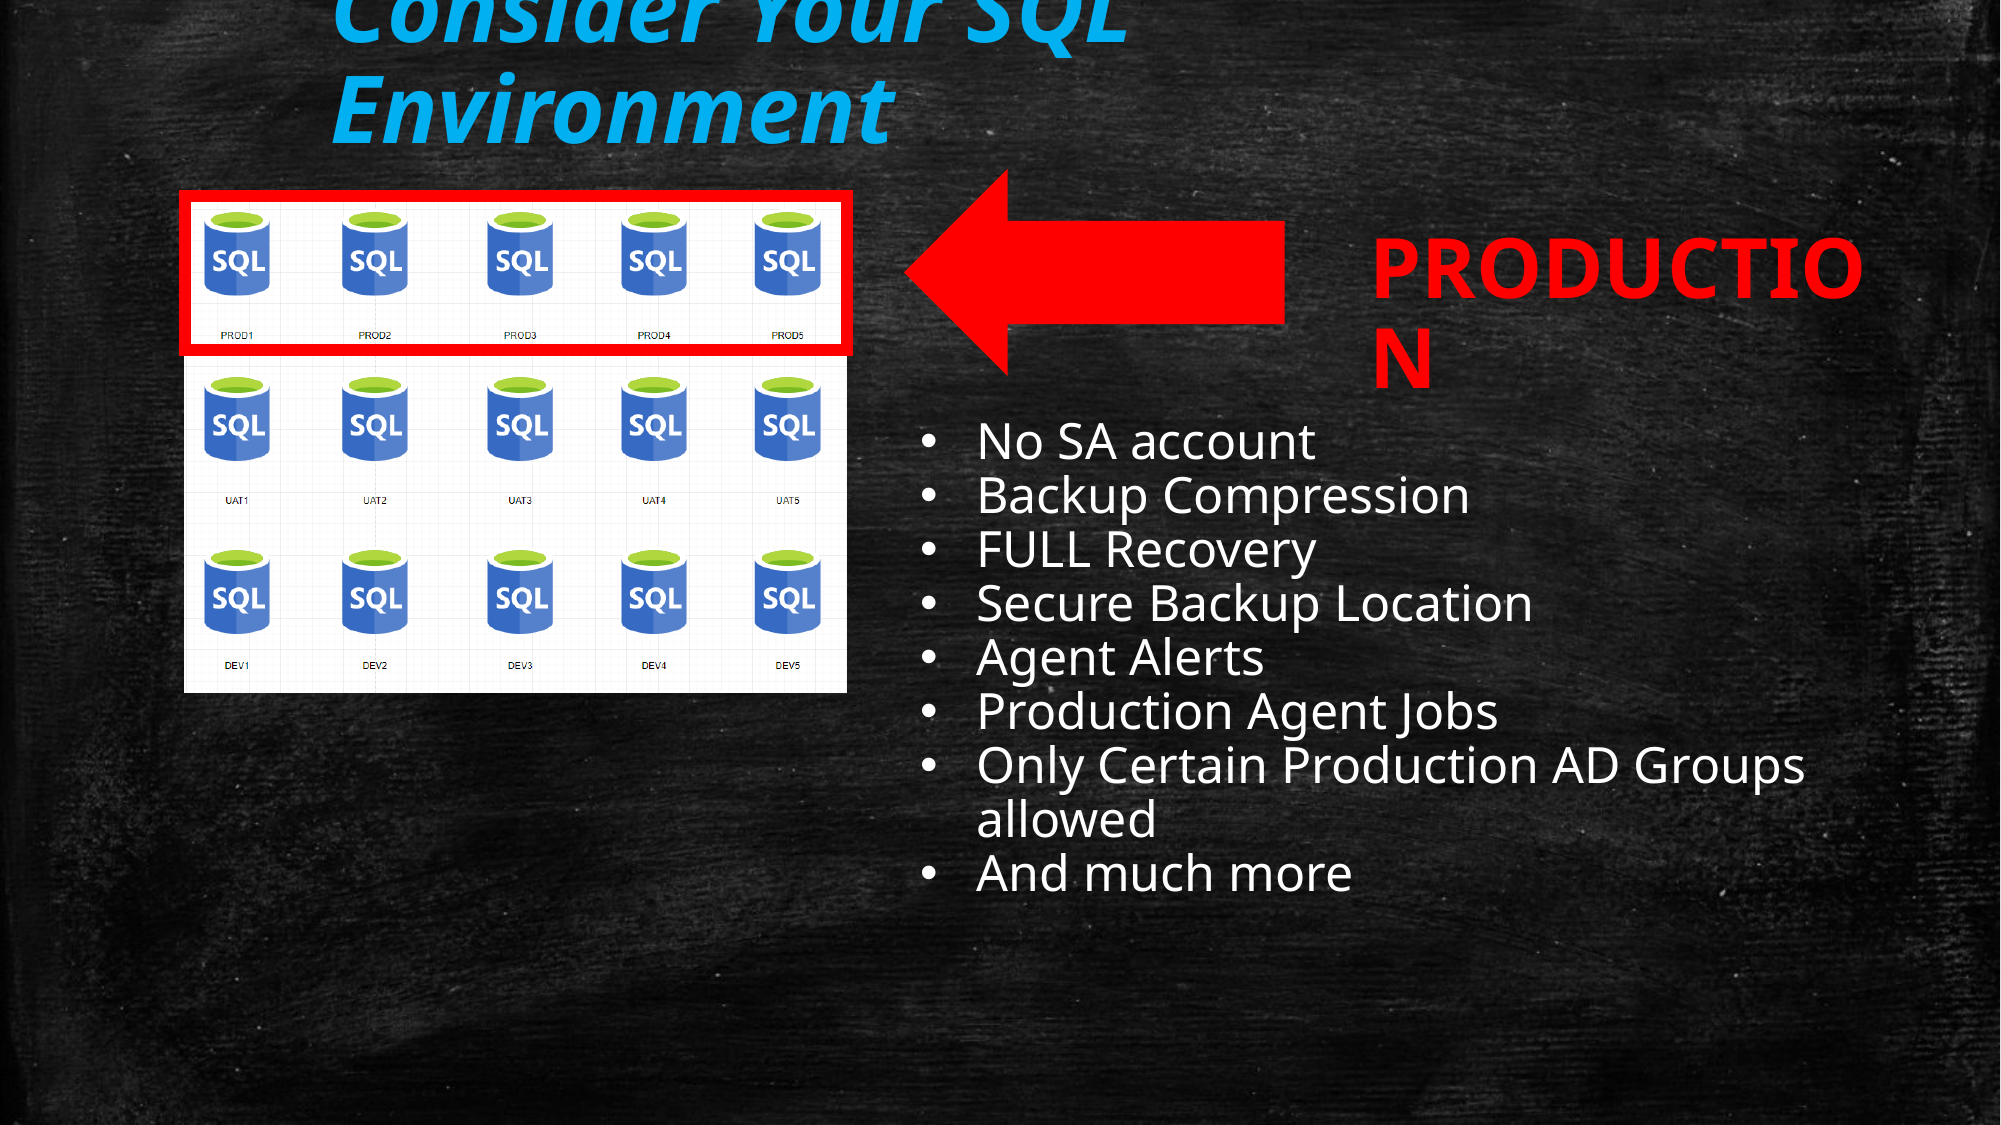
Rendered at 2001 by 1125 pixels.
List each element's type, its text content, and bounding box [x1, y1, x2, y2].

text_box PRODUCTION [1354, 219, 1934, 414]
picture [184, 196, 847, 693]
text_box [904, 168, 1285, 377]
title Consider Your SQL Environment [315, 45, 1685, 172]
text_box No SA account Backup Compression FULL Recovery Secure Backup Location Agent Alerts Production Agent Jobs Only Certain Production AD Groups allowed And much more [905, 408, 1922, 910]
